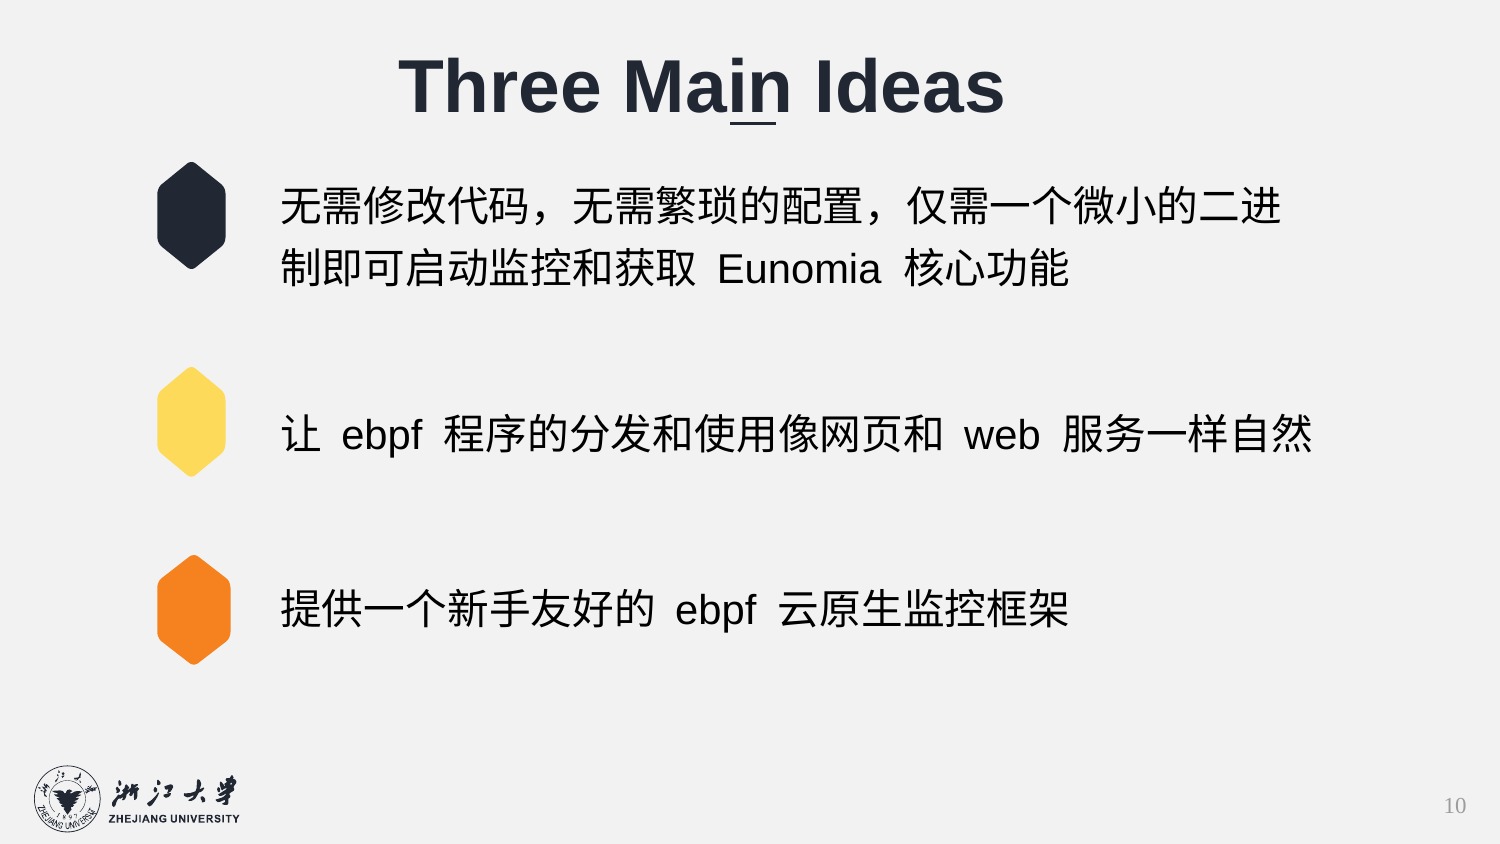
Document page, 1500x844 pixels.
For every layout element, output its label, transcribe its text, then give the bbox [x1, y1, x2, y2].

text_box 让 ebpf 程序的分发和使用像网页和 web 服务一样自然 [265, 375, 1442, 497]
text_box Three Main Ideas [383, 30, 1022, 136]
slide_number 10 [1234, 784, 1482, 826]
text_box 无需修改代码，无需繁琐的配置，仅需一个微小的二进制即可启动监控和获取 Eunomia 核心功能 [265, 159, 1329, 239]
text_box [157, 367, 226, 477]
text_box [157, 555, 231, 665]
text_box 提供一个新手友好的 ebpf 云原生监控框架 [265, 562, 1468, 684]
text_box [157, 162, 226, 269]
